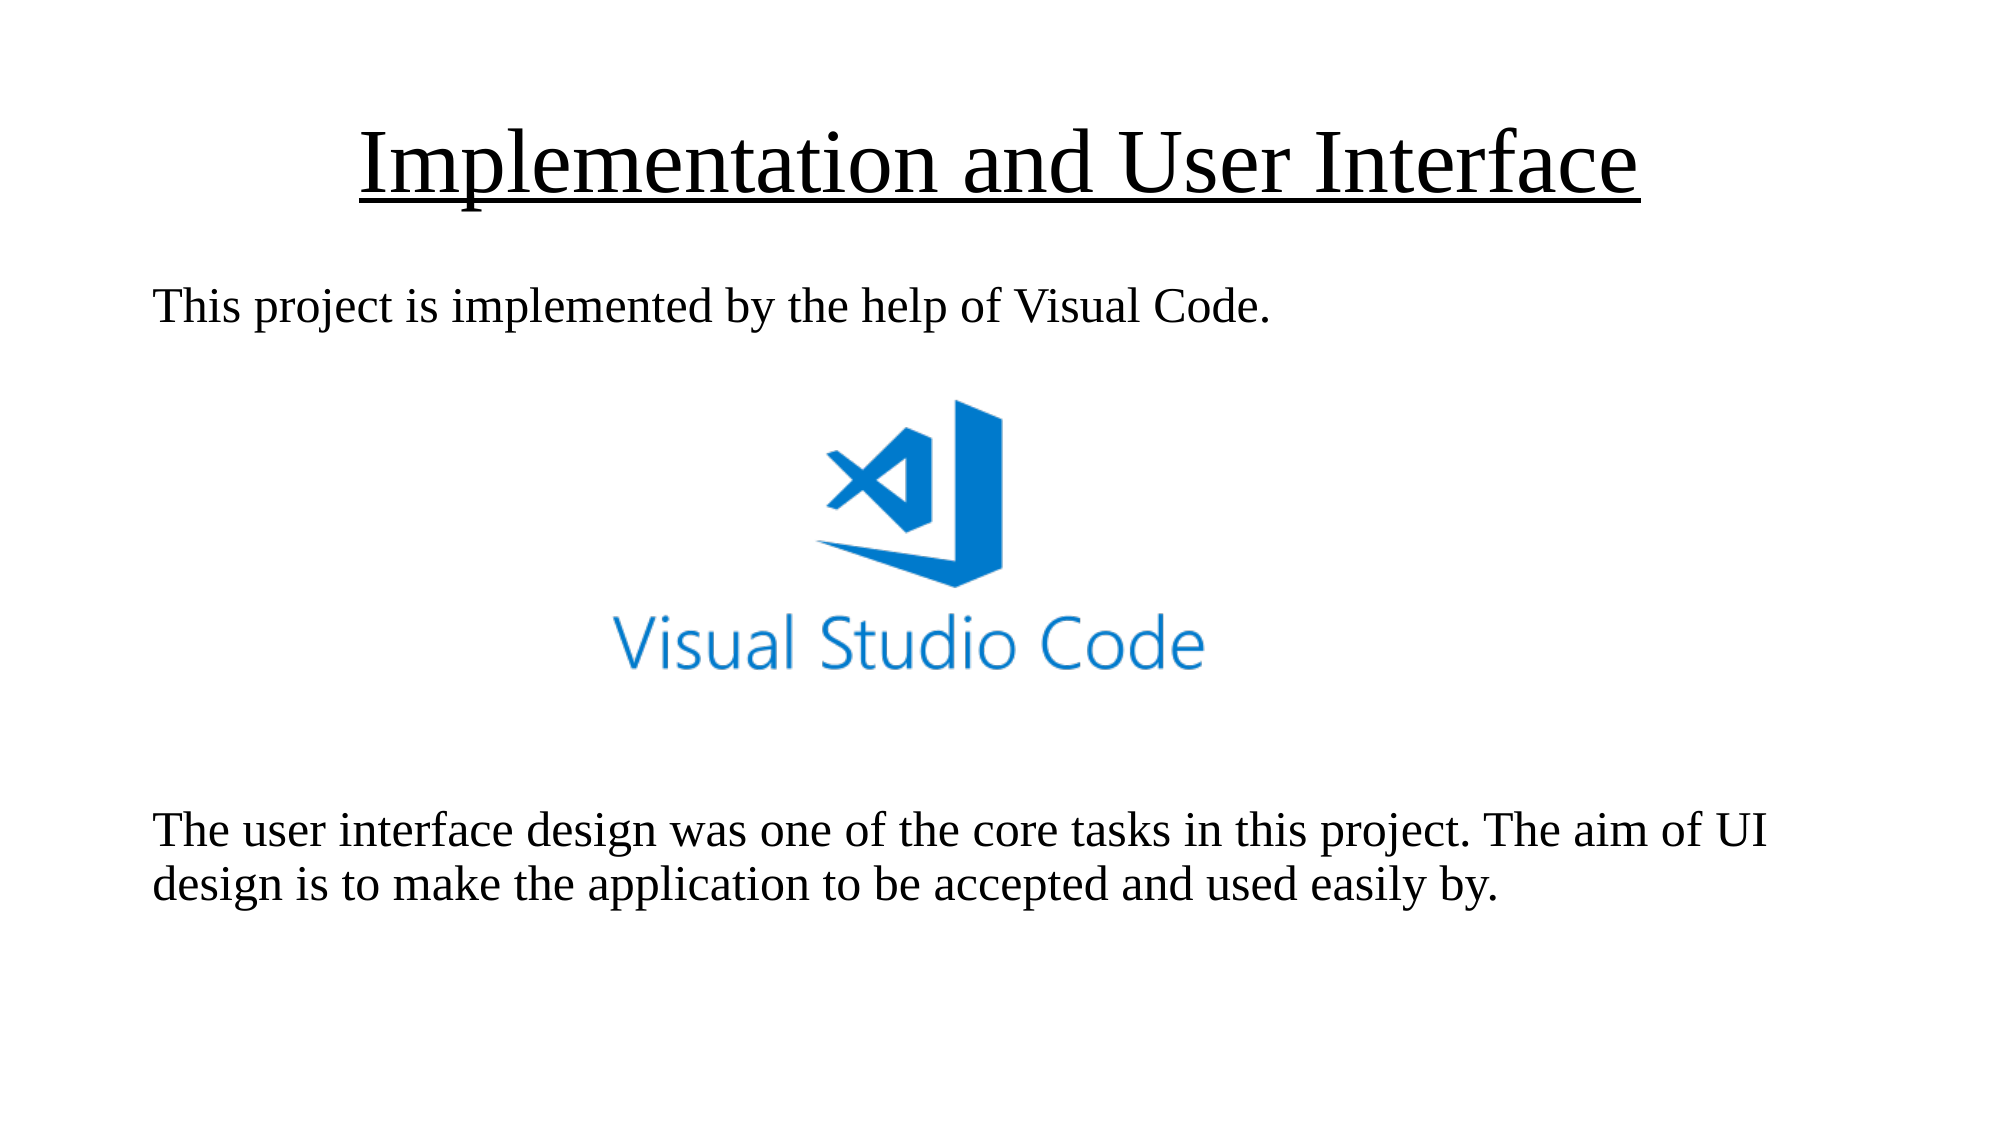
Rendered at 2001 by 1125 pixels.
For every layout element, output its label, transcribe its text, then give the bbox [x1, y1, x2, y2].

list This project is implemented by the help of Visual Code. The user interface design was one of the core tasks in this project. The aim of UI design is to make the application to be accepted and used easily by. [137, 272, 1863, 986]
picture [565, 363, 1252, 707]
text_box Implementation and User Interface [137, 54, 1863, 272]
